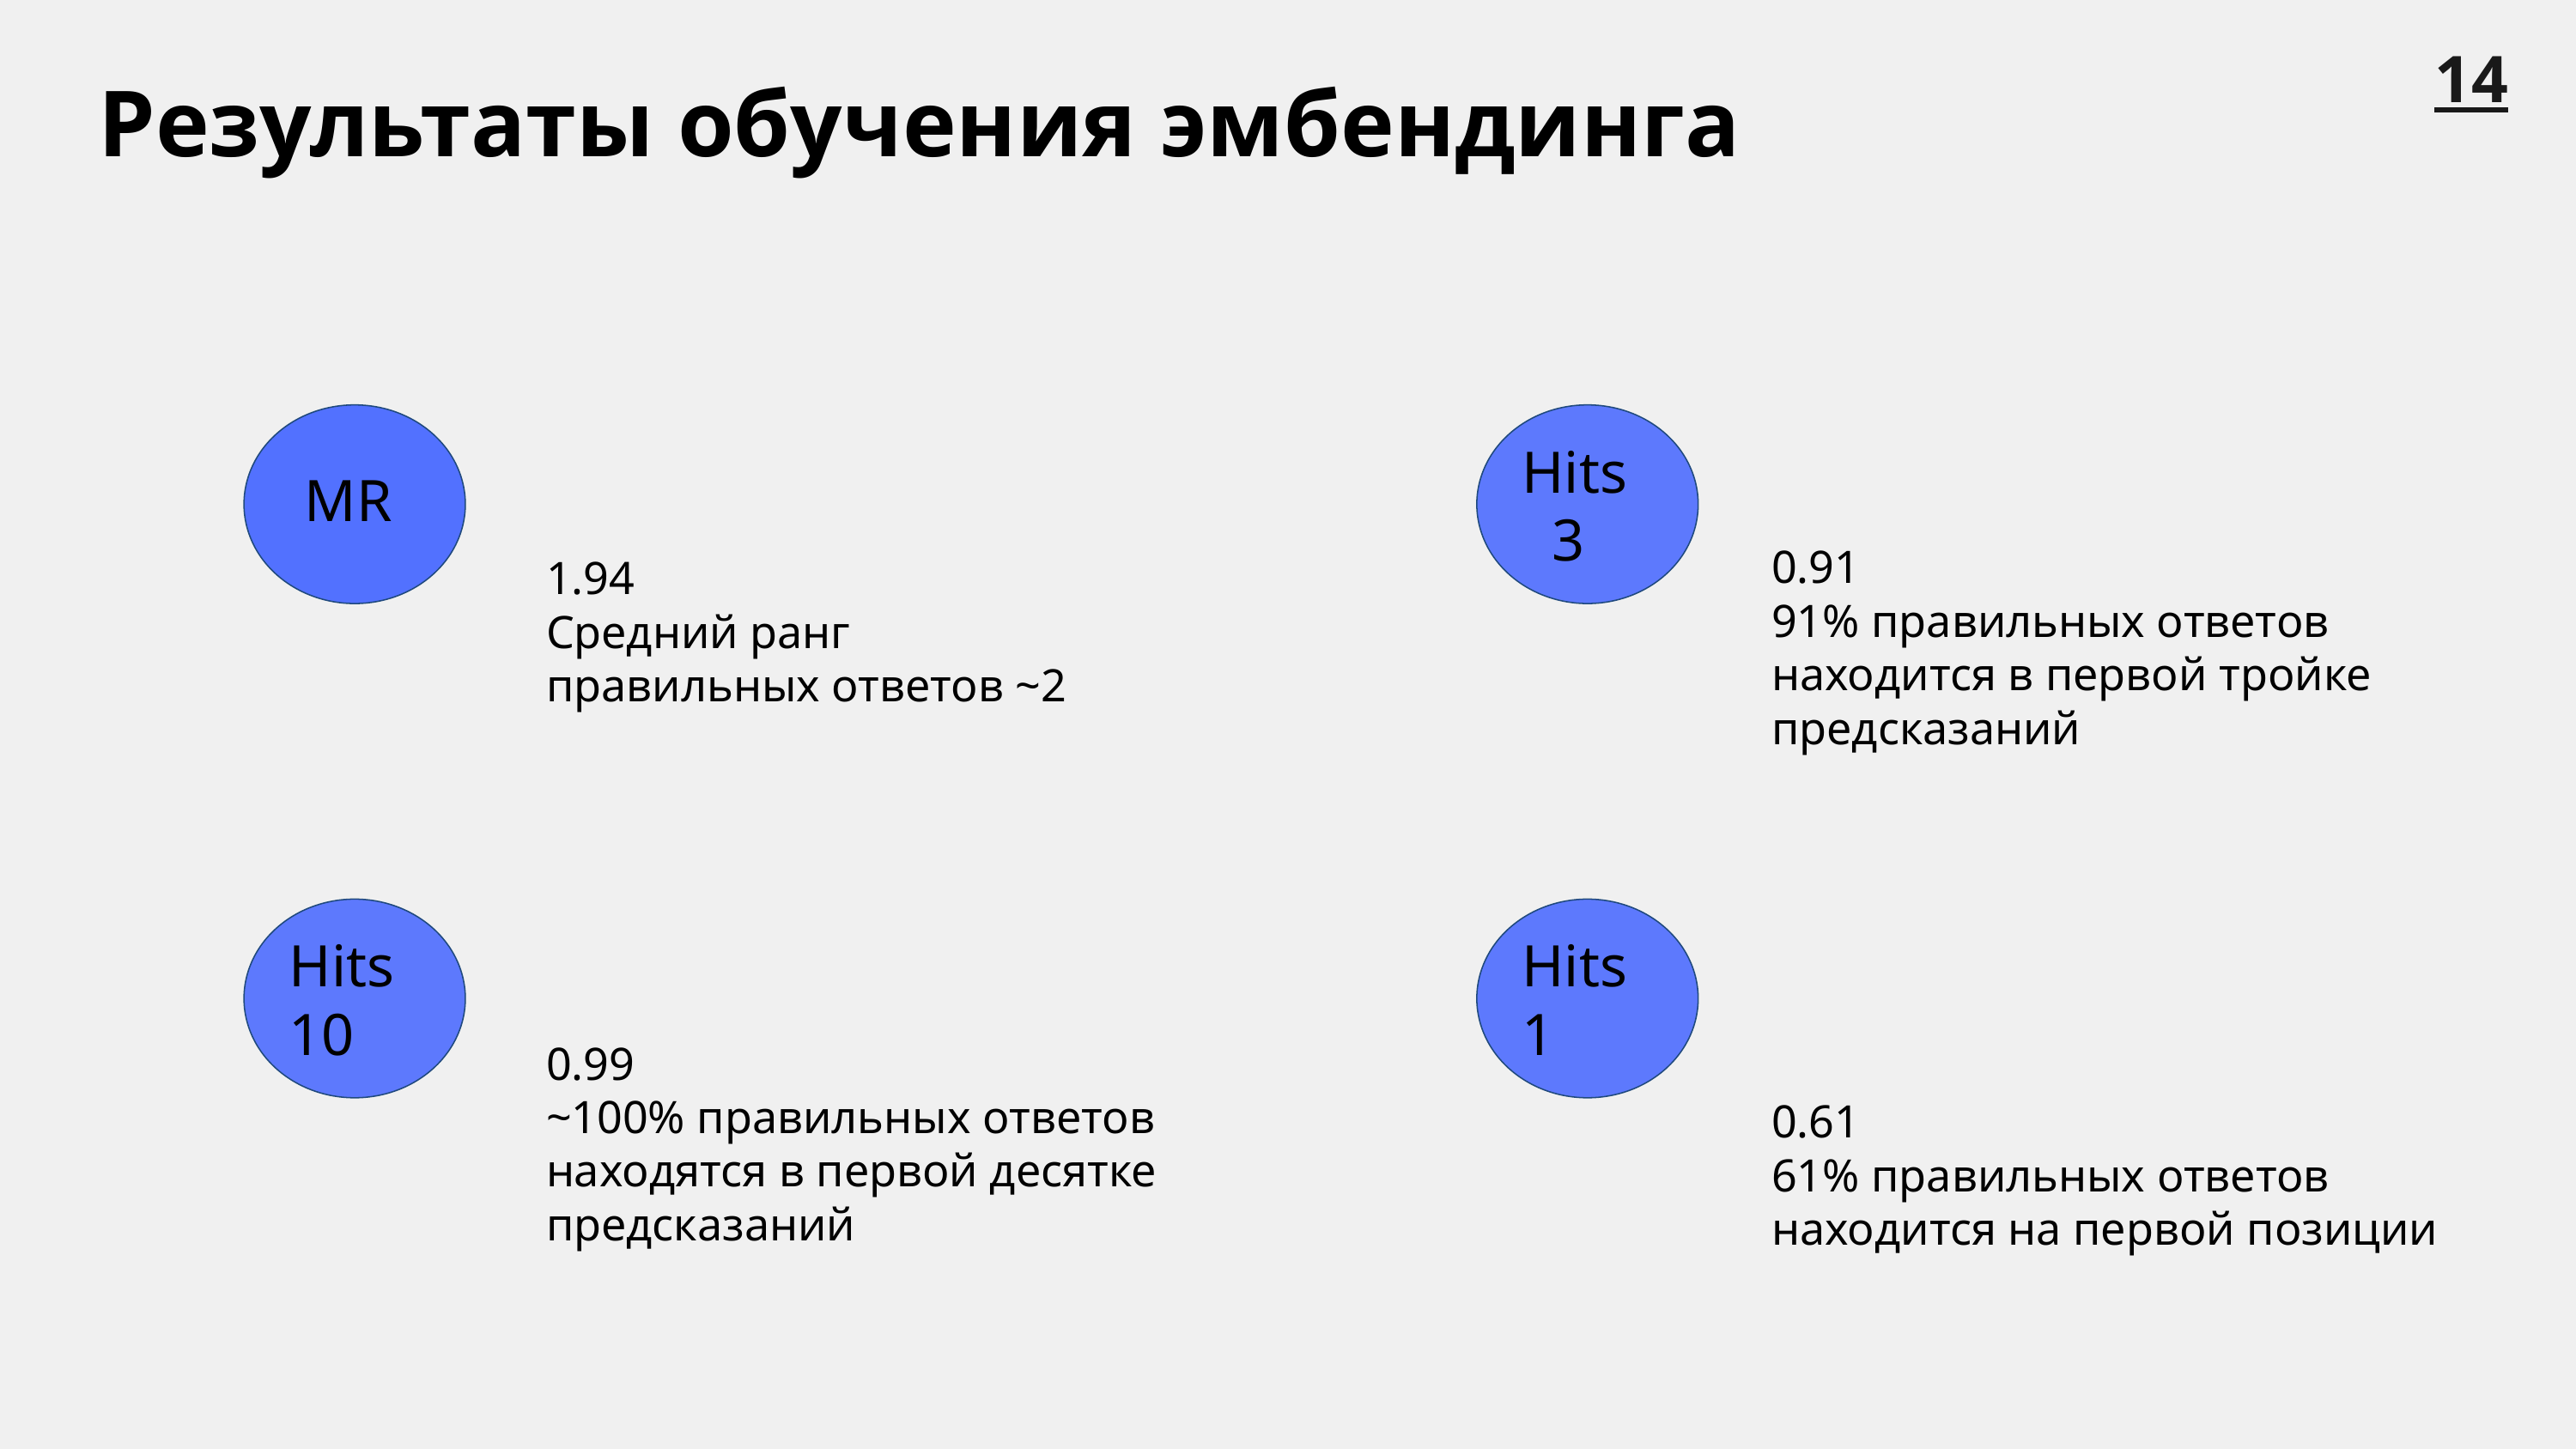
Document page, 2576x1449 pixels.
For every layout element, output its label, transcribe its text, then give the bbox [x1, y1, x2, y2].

text_box 0.61 61% правильных ответов находится на первой позиции [1759, 1080, 2529, 1268]
text_box Hits 1 [1476, 899, 1698, 1098]
text_box 0.91 91% правильных ответов находится в первой тройке предсказаний [1759, 525, 2529, 767]
text_box [244, 404, 465, 604]
text_box Hits 10 [244, 899, 465, 1098]
text_box 0.99 ~100% правильных ответов находятся в первой десятке предсказаний [533, 1022, 1303, 1263]
text_box 1.94 Средний ранг правильных ответов ~2 [533, 537, 1112, 610]
text_box Hits 3 [1476, 404, 1698, 604]
text_box Результаты обучения эмбендинга [85, 52, 1895, 214]
text_box 14 [2434, 22, 2576, 116]
text_box MR [291, 451, 448, 537]
